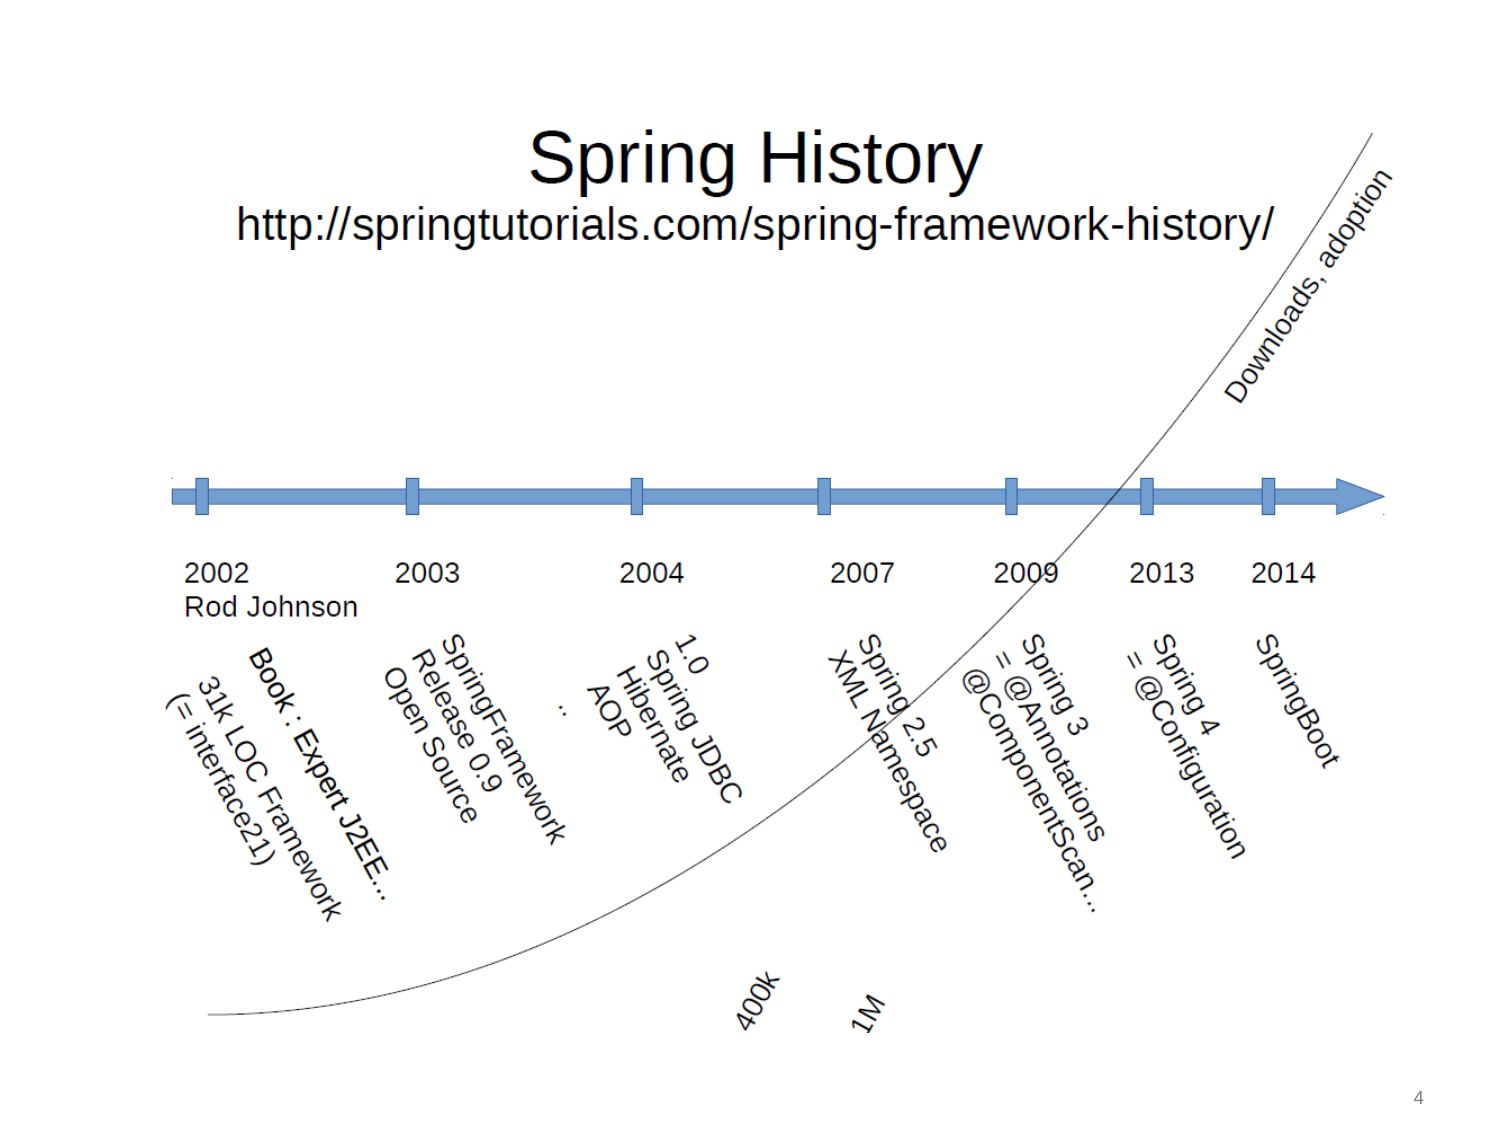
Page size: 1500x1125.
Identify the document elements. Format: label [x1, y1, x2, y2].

picture [137, 99, 1407, 1034]
